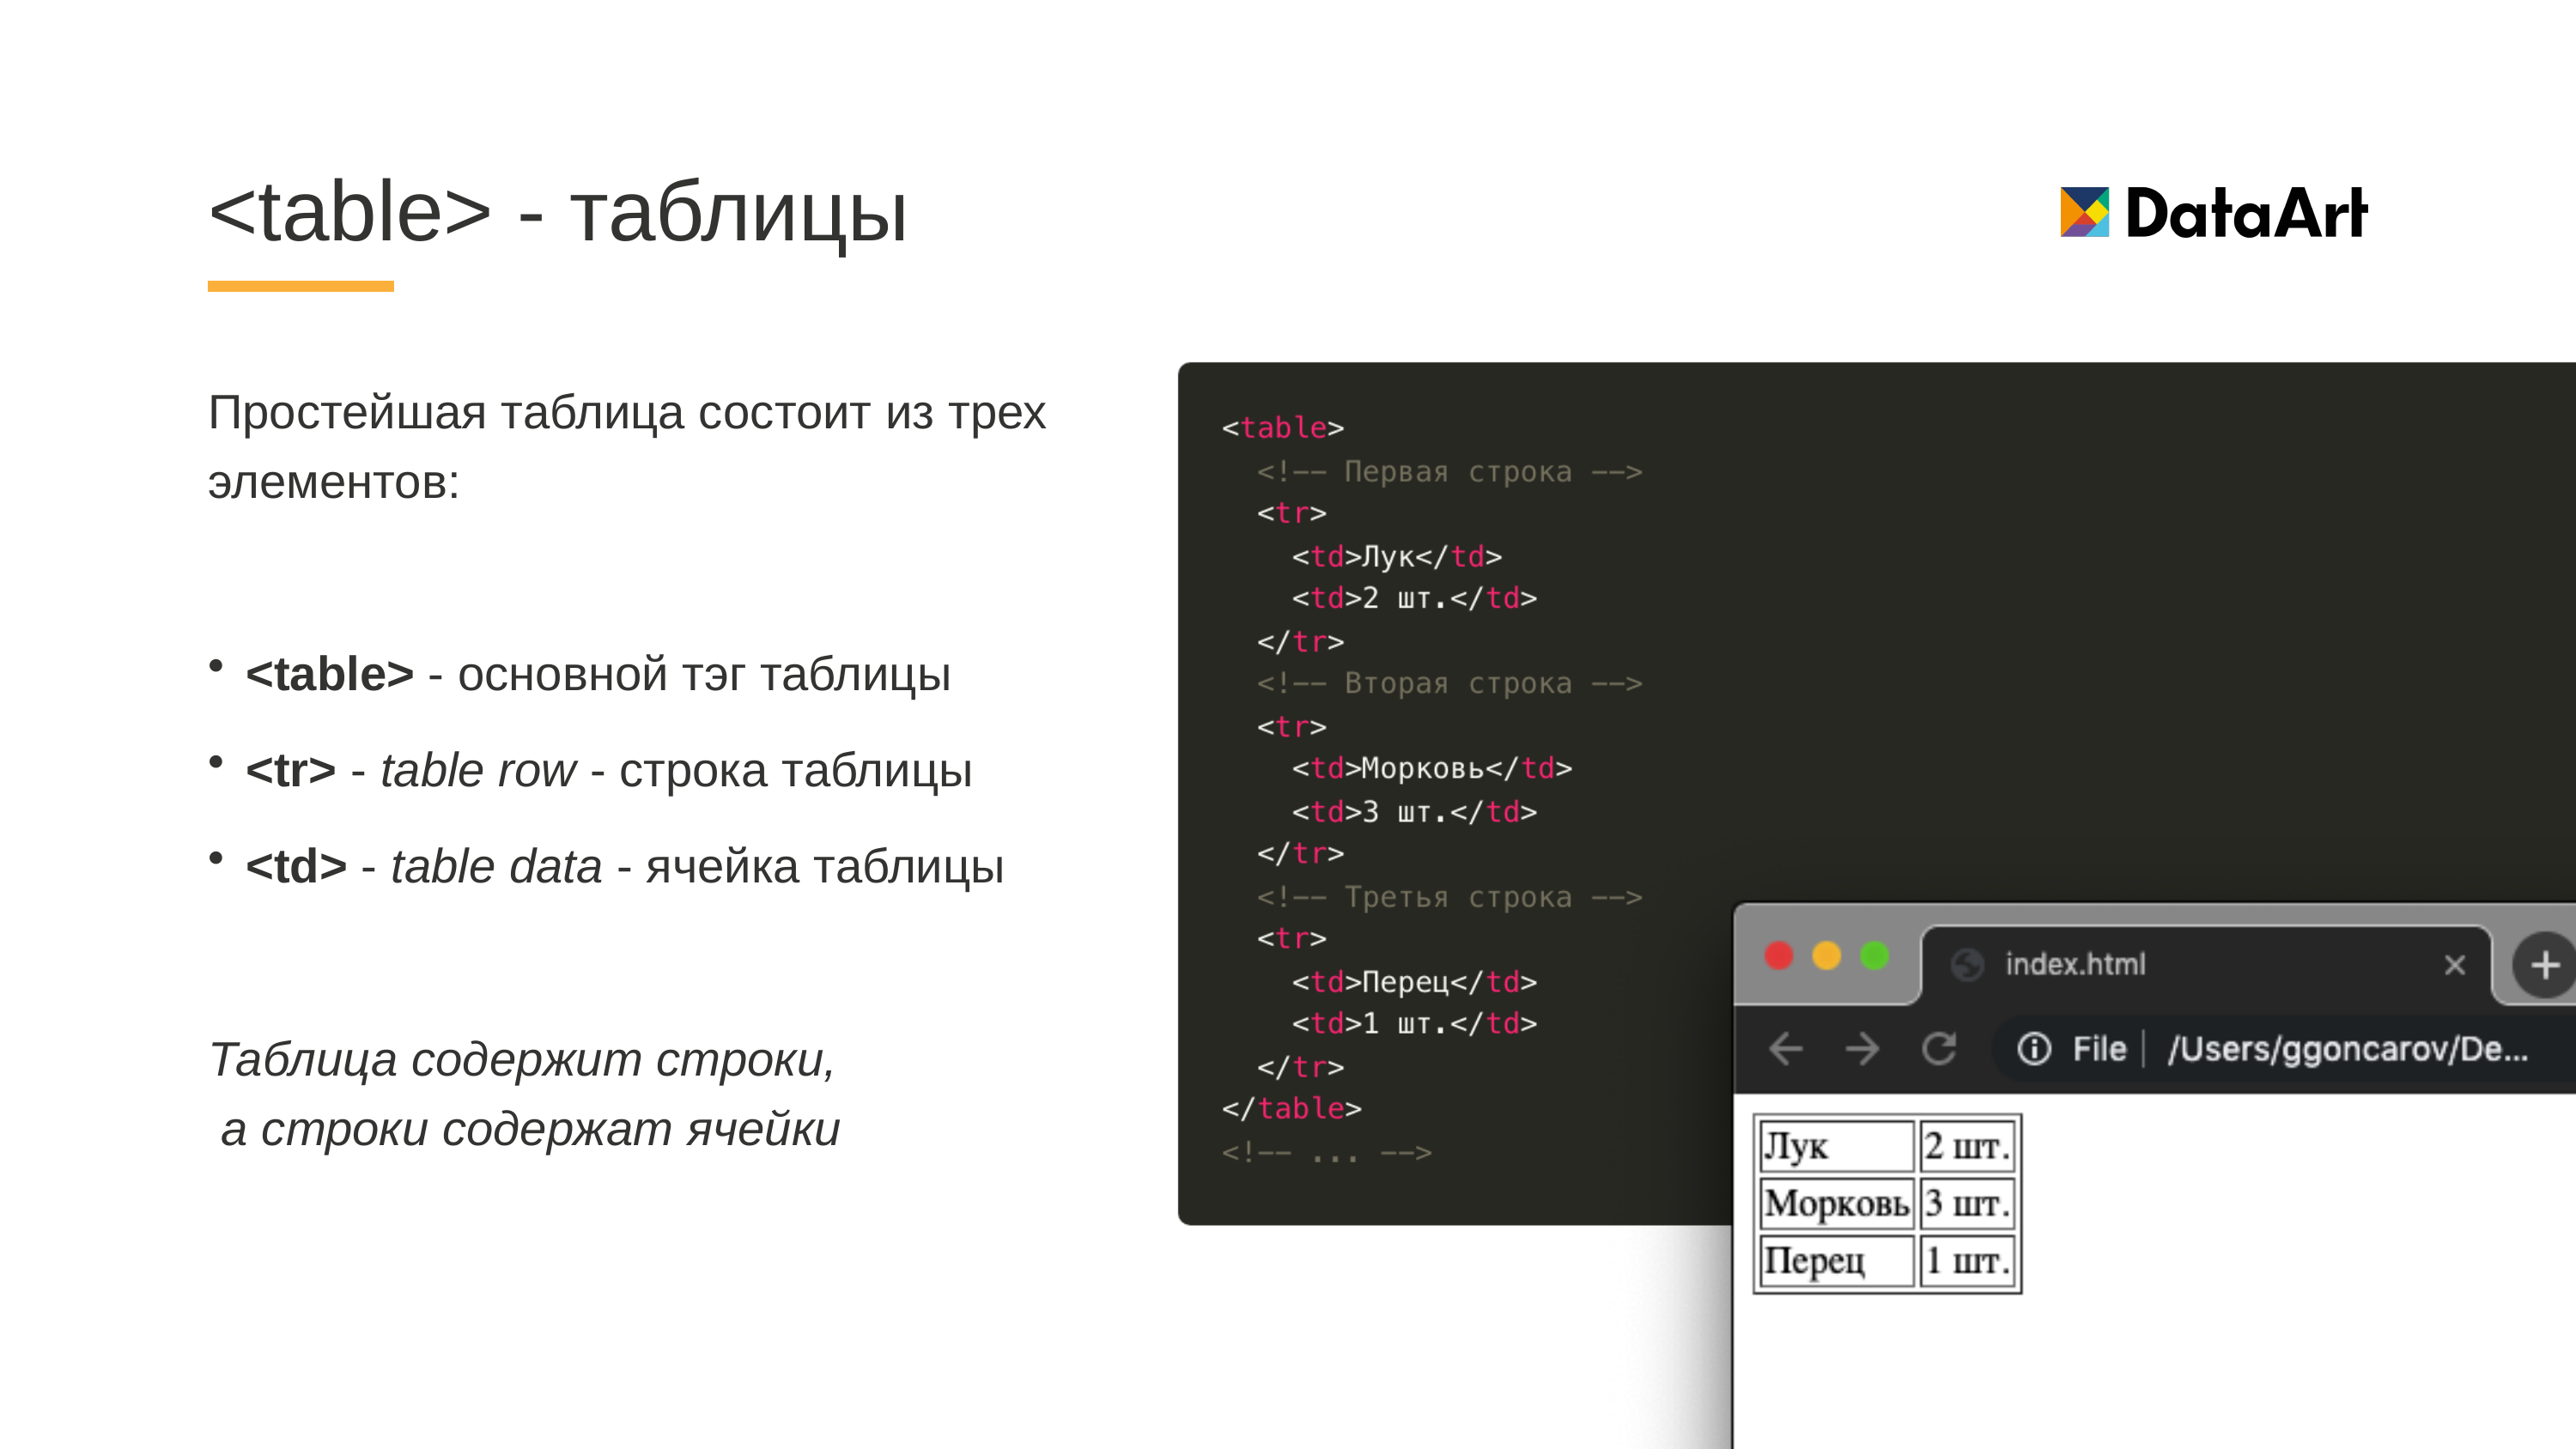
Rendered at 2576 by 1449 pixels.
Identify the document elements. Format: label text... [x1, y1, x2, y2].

picture [1165, 308, 2576, 1449]
picture [208, 282, 394, 292]
list Простейшая таблица состоит из трех элементов: <table> - основной тэг таблицы <tr> - table row - строка таблицы <td> - table data - ячейка таблицы Таблица содержит строки, а строки содержат ячейки [207, 367, 1165, 1273]
picture [2061, 187, 2368, 238]
title <table> - таблицы [207, 161, 1877, 282]
